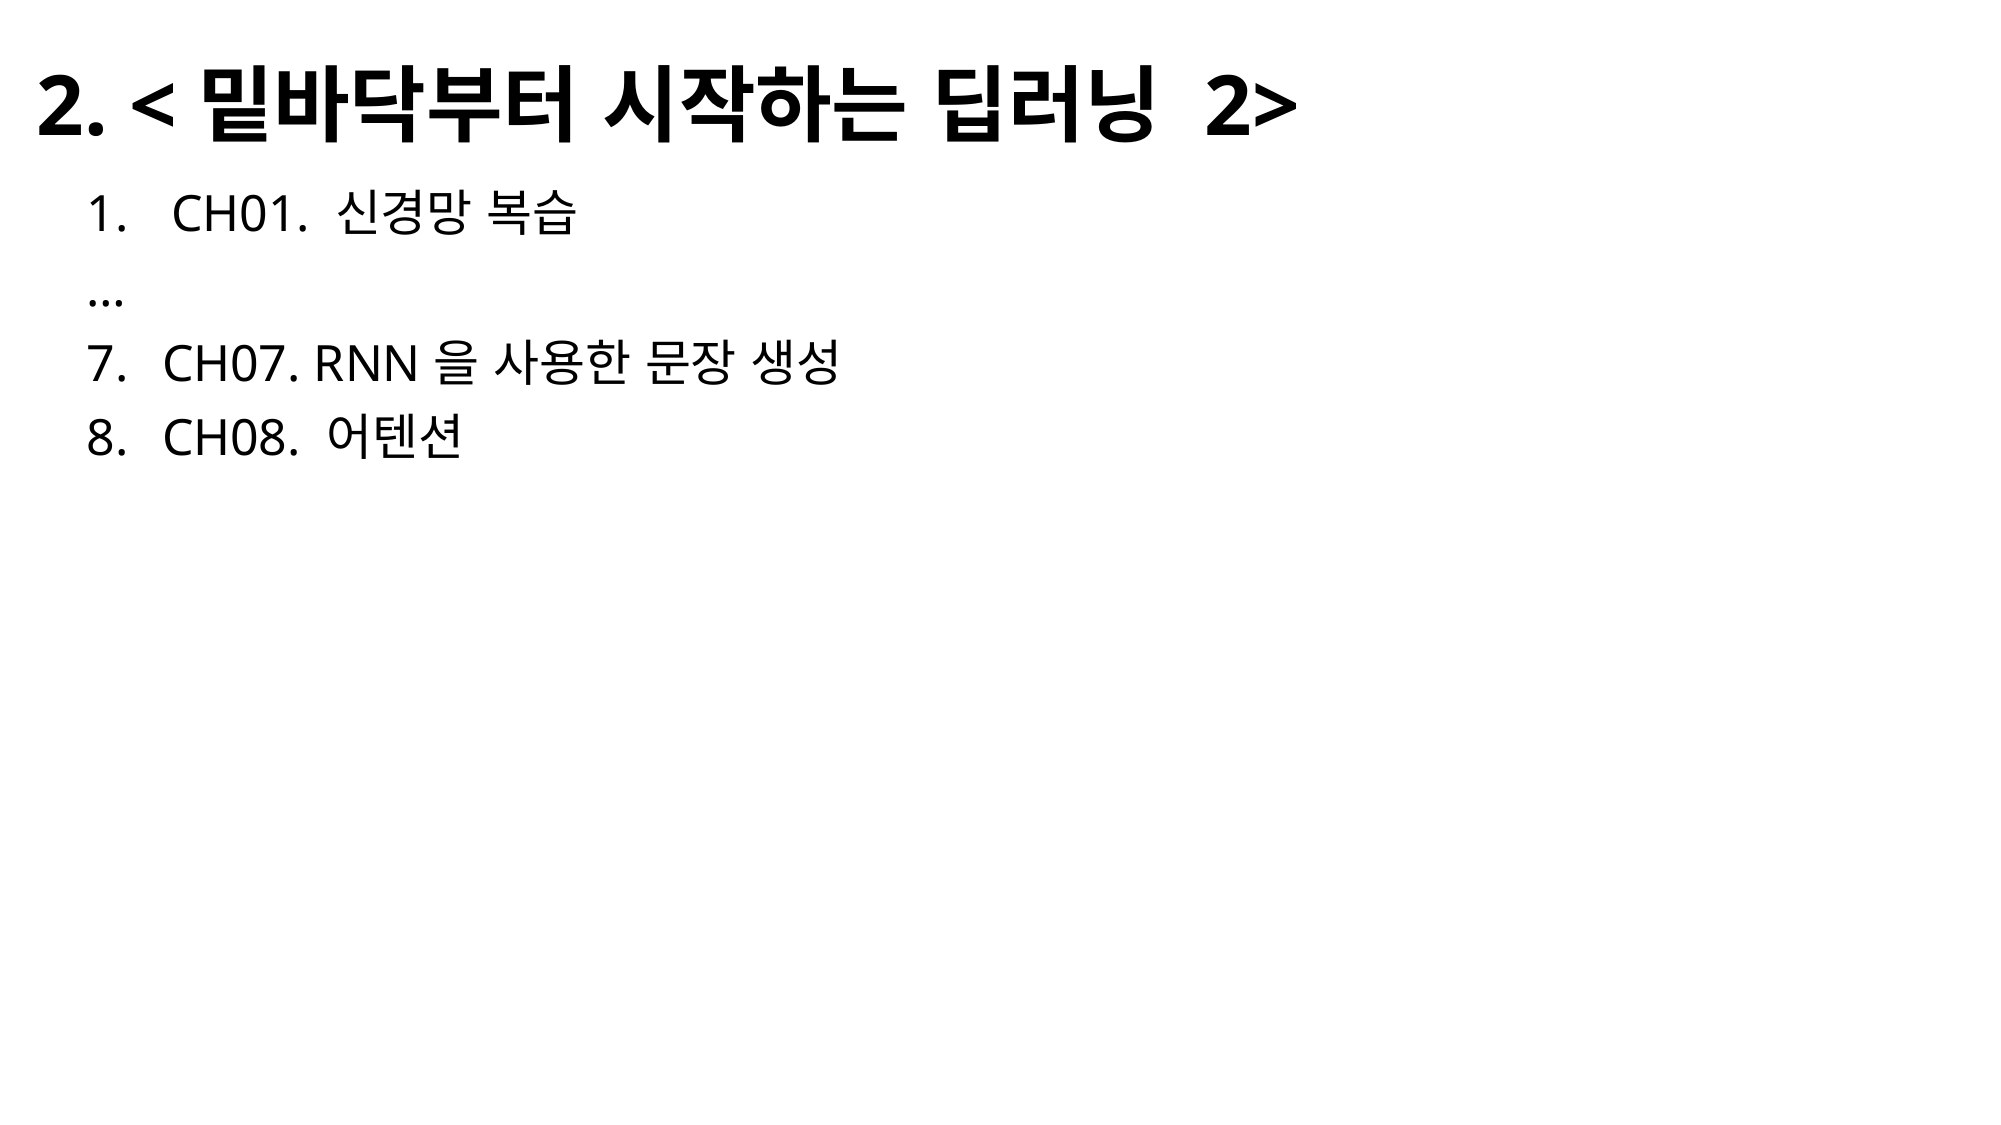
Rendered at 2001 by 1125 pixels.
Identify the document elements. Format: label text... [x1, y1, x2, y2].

text_box CH01. 신경망 복습 … 7. CH07. RNN을 사용한 문장 생성 8. CH08. 어텐션 [71, 180, 1797, 895]
text_box 2. <밑바닥부터 시작하는 딥러닝 2> [0, 0, 1725, 218]
